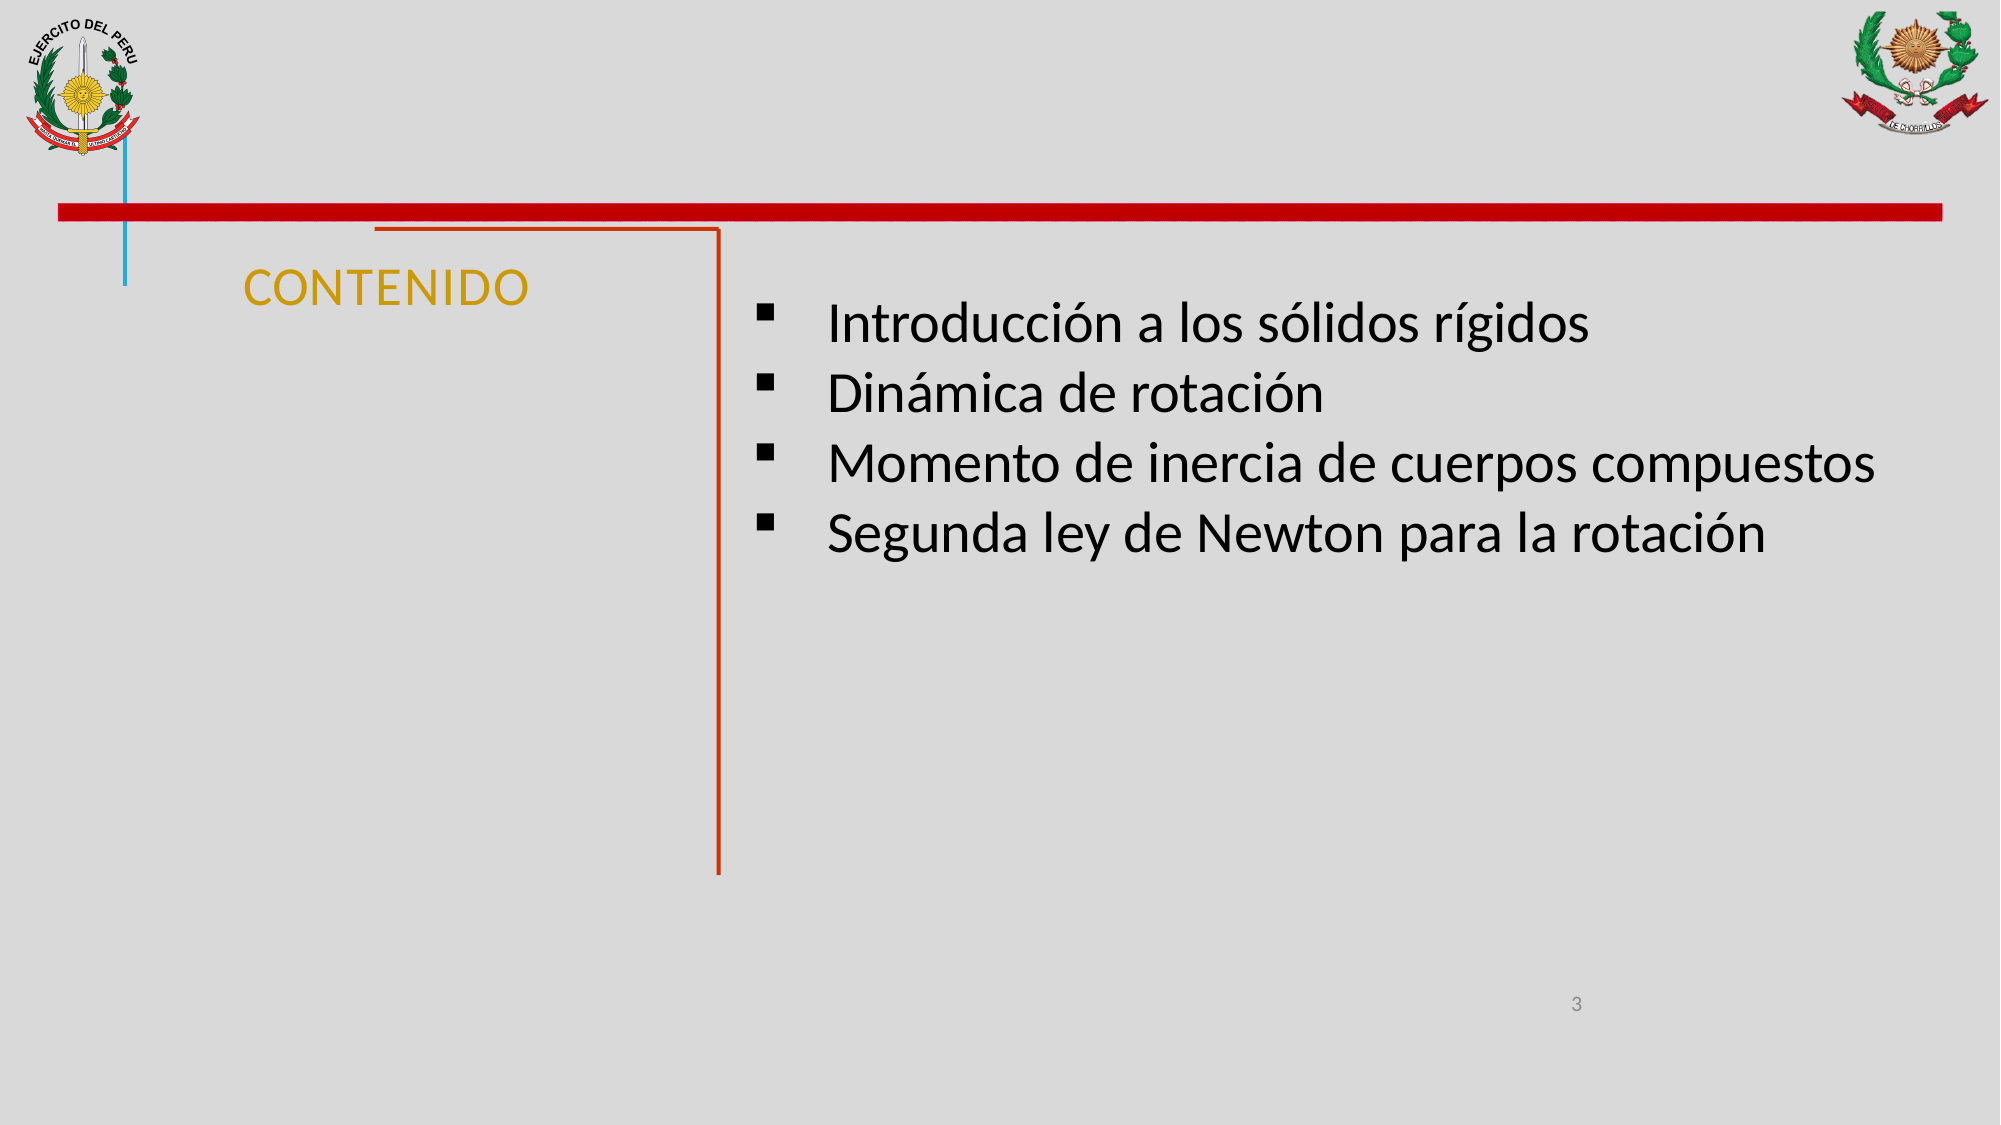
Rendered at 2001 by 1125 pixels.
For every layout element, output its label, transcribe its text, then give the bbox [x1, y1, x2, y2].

text_box [374, 226, 721, 876]
title CONTENIDO [241, 187, 675, 378]
text_box 3 [1569, 988, 1585, 1017]
picture [26, 19, 140, 156]
text_box Introducción a los sólidos rígidos Dinámica de rotación Momento de inercia de cuerpos compuestos Segunda ley de Newton para la rotación [750, 282, 1936, 565]
picture [1822, 0, 1999, 146]
